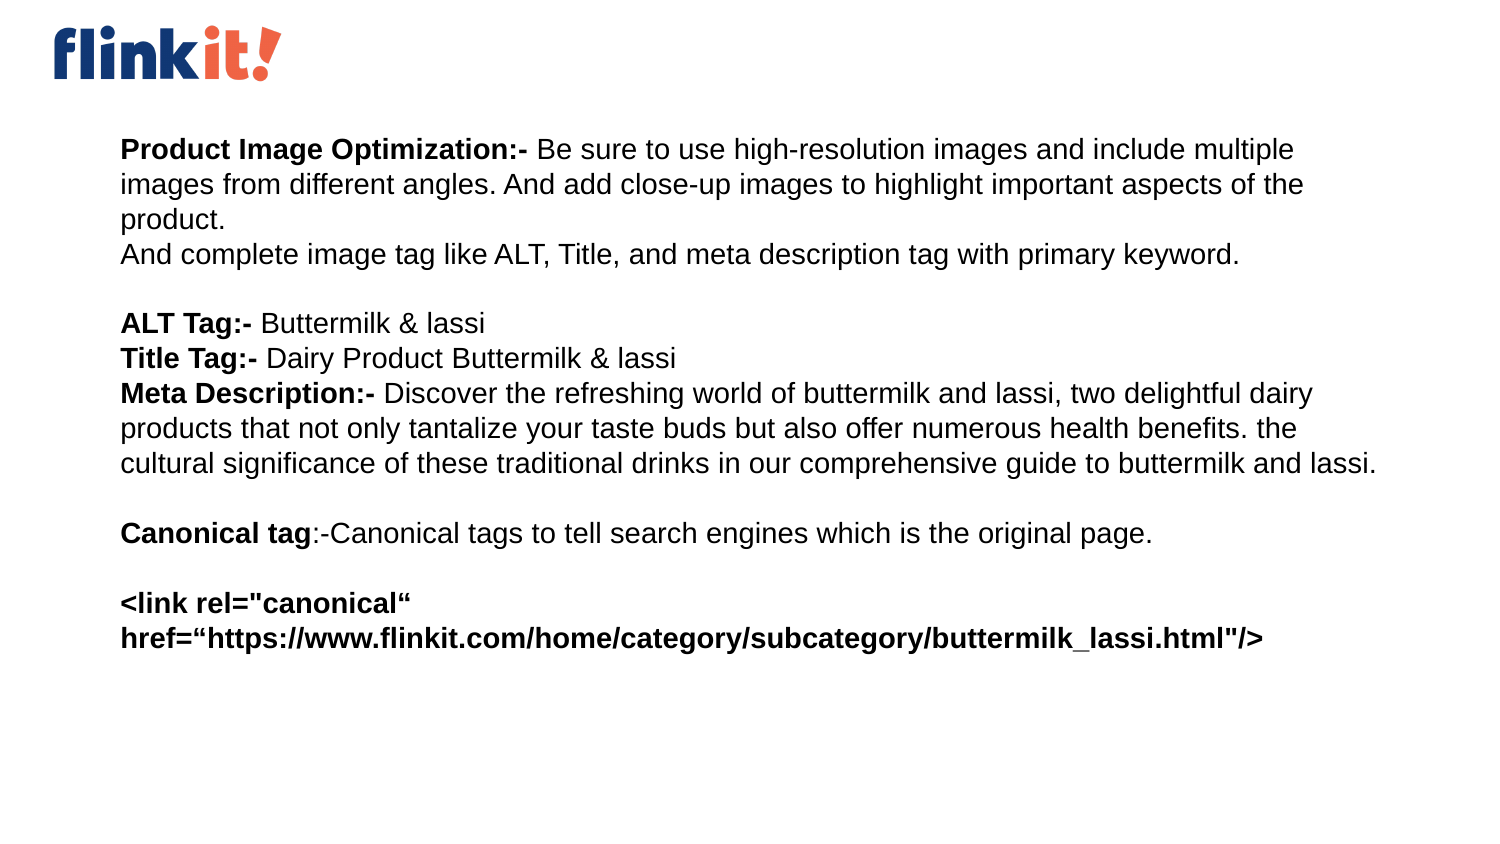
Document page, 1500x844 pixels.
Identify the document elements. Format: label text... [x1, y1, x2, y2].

picture [53, 25, 282, 82]
text_box Product Image Optimization:- Be sure to use high-resolution images and include multiple images from different angles. And add close-up images to highlight important aspects of the product. And complete image tag like ALT, Title, and meta description tag with primary keyword. ALT Tag:- Buttermilk & lassi Title Tag:- Dairy Product Buttermilk & lassi Meta Description:- Discover the refreshing world of buttermilk and lassi, two delightful dairy products that not only tantalize your taste buds but also offer numerous health benefits. the cultural significance of these traditional drinks in our comprehensive guide to buttermilk and lassi. Canonical tag:-Canonical tags to tell search engines which is the original page. <link rel="canonical“ href=“https://www.flinkit.com/home/category/subcategory/buttermilk_lassi.html"/> [105, 122, 1398, 697]
